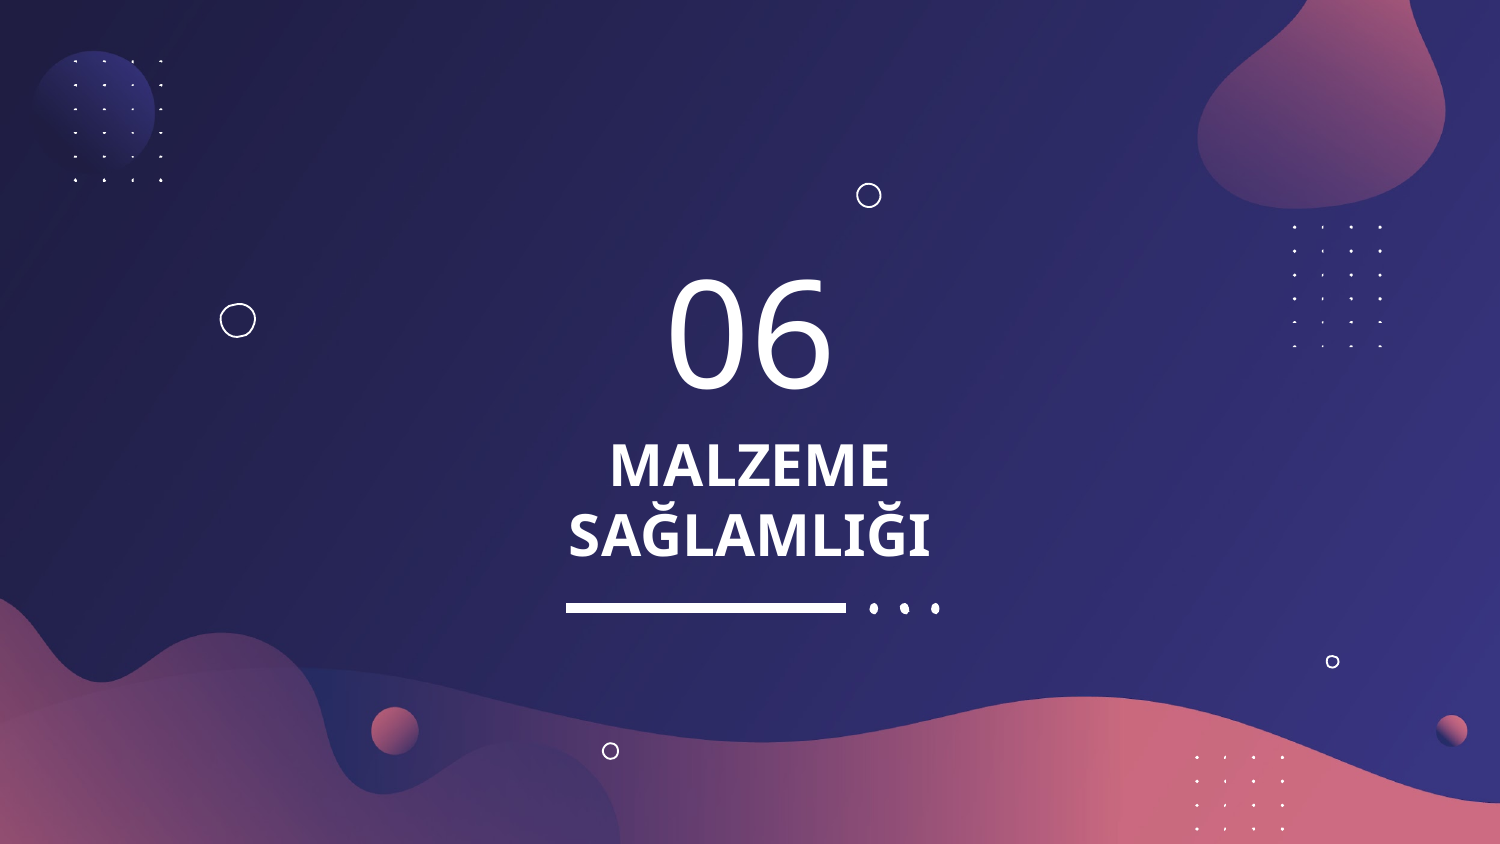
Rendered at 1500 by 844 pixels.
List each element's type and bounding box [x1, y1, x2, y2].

text_box [1292, 225, 1383, 348]
text_box [1194, 755, 1285, 844]
picture [1068, 0, 1500, 844]
text_box [73, 60, 163, 183]
text_box [490, 0, 1068, 844]
picture [0, 0, 490, 844]
